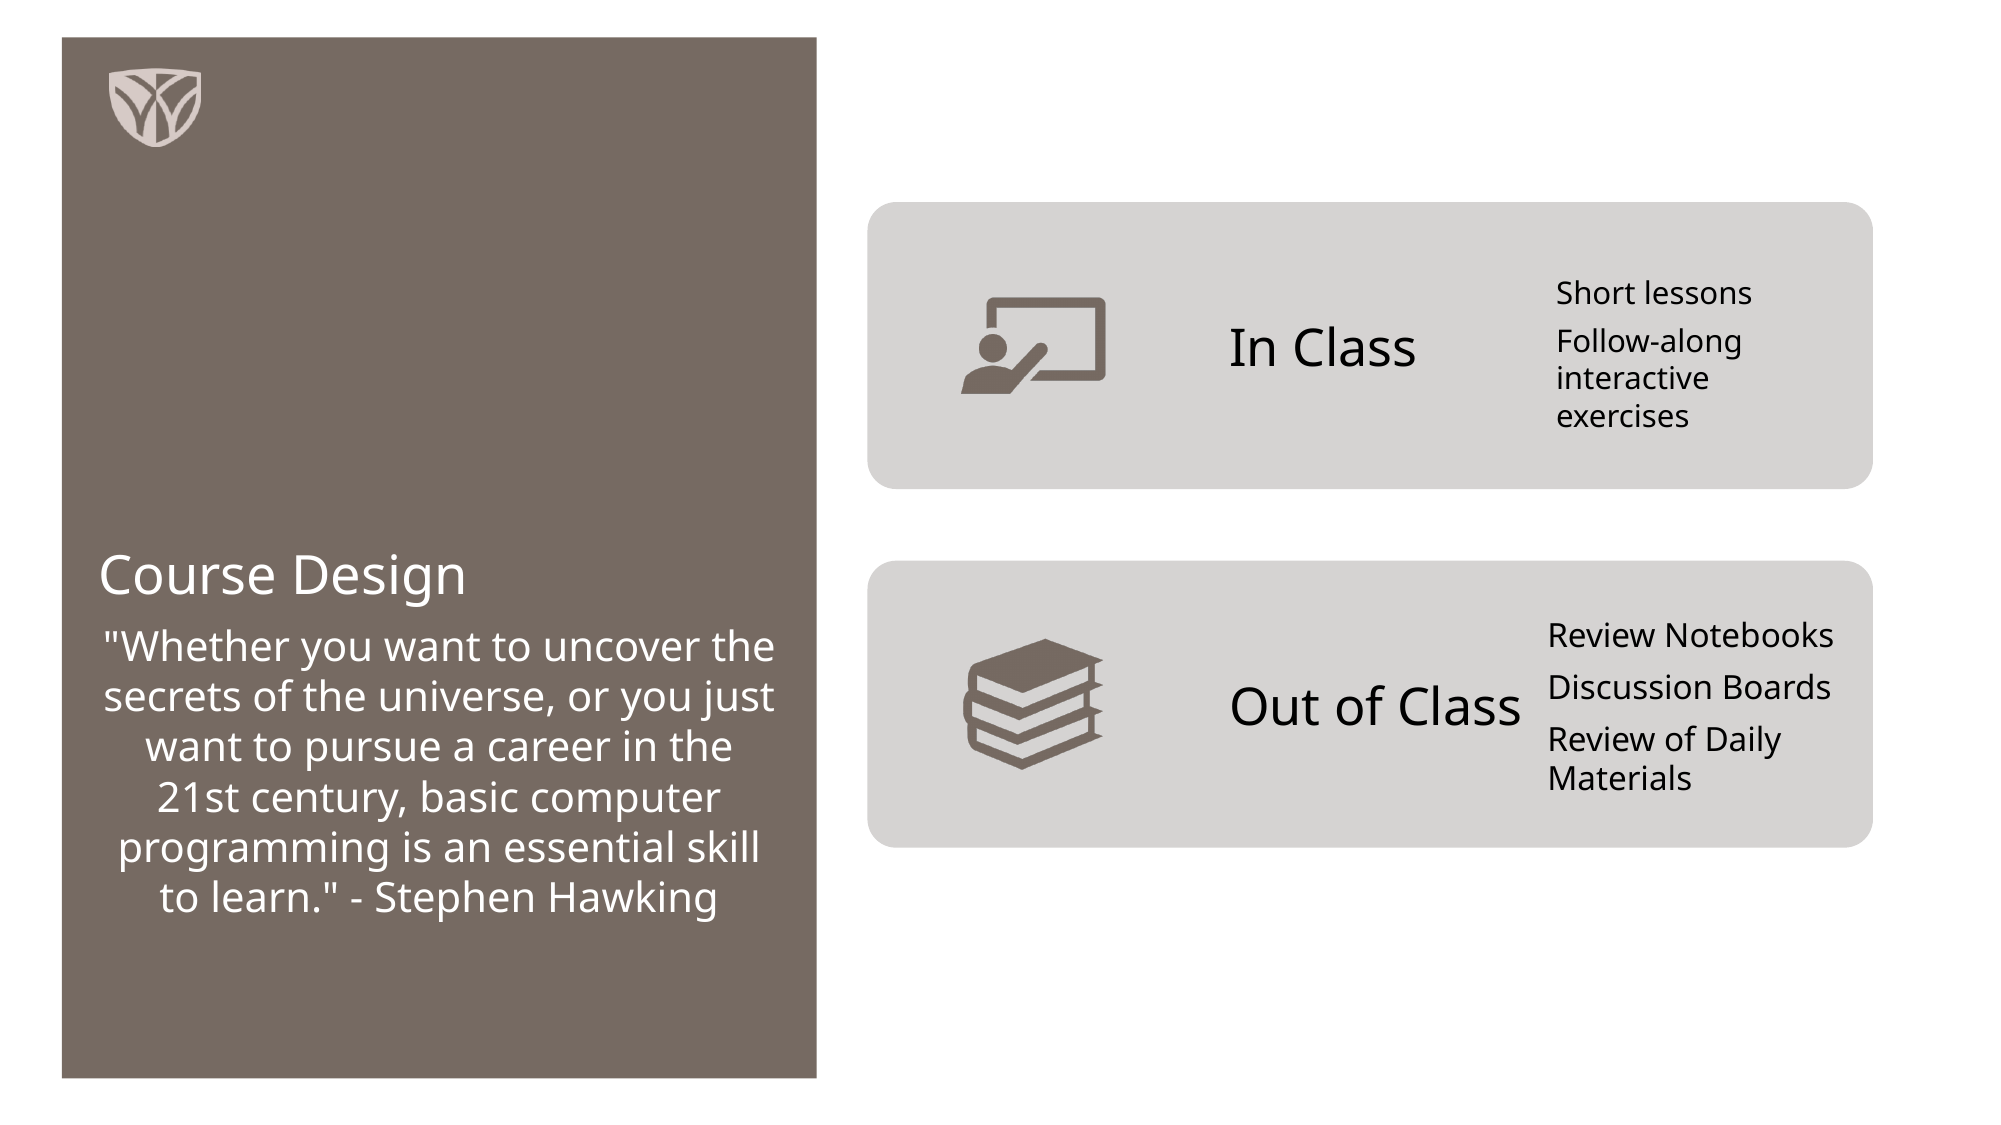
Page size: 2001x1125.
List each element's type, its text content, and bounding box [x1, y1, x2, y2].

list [911, 44, 1918, 1006]
list "Whether you want to uncover the secrets of the universe, or you just want to pursue a career in the 21st century, basic computer programming is an essential skill to learn." - Stephen Hawking [83, 612, 796, 1005]
title Course Design [83, 421, 796, 612]
